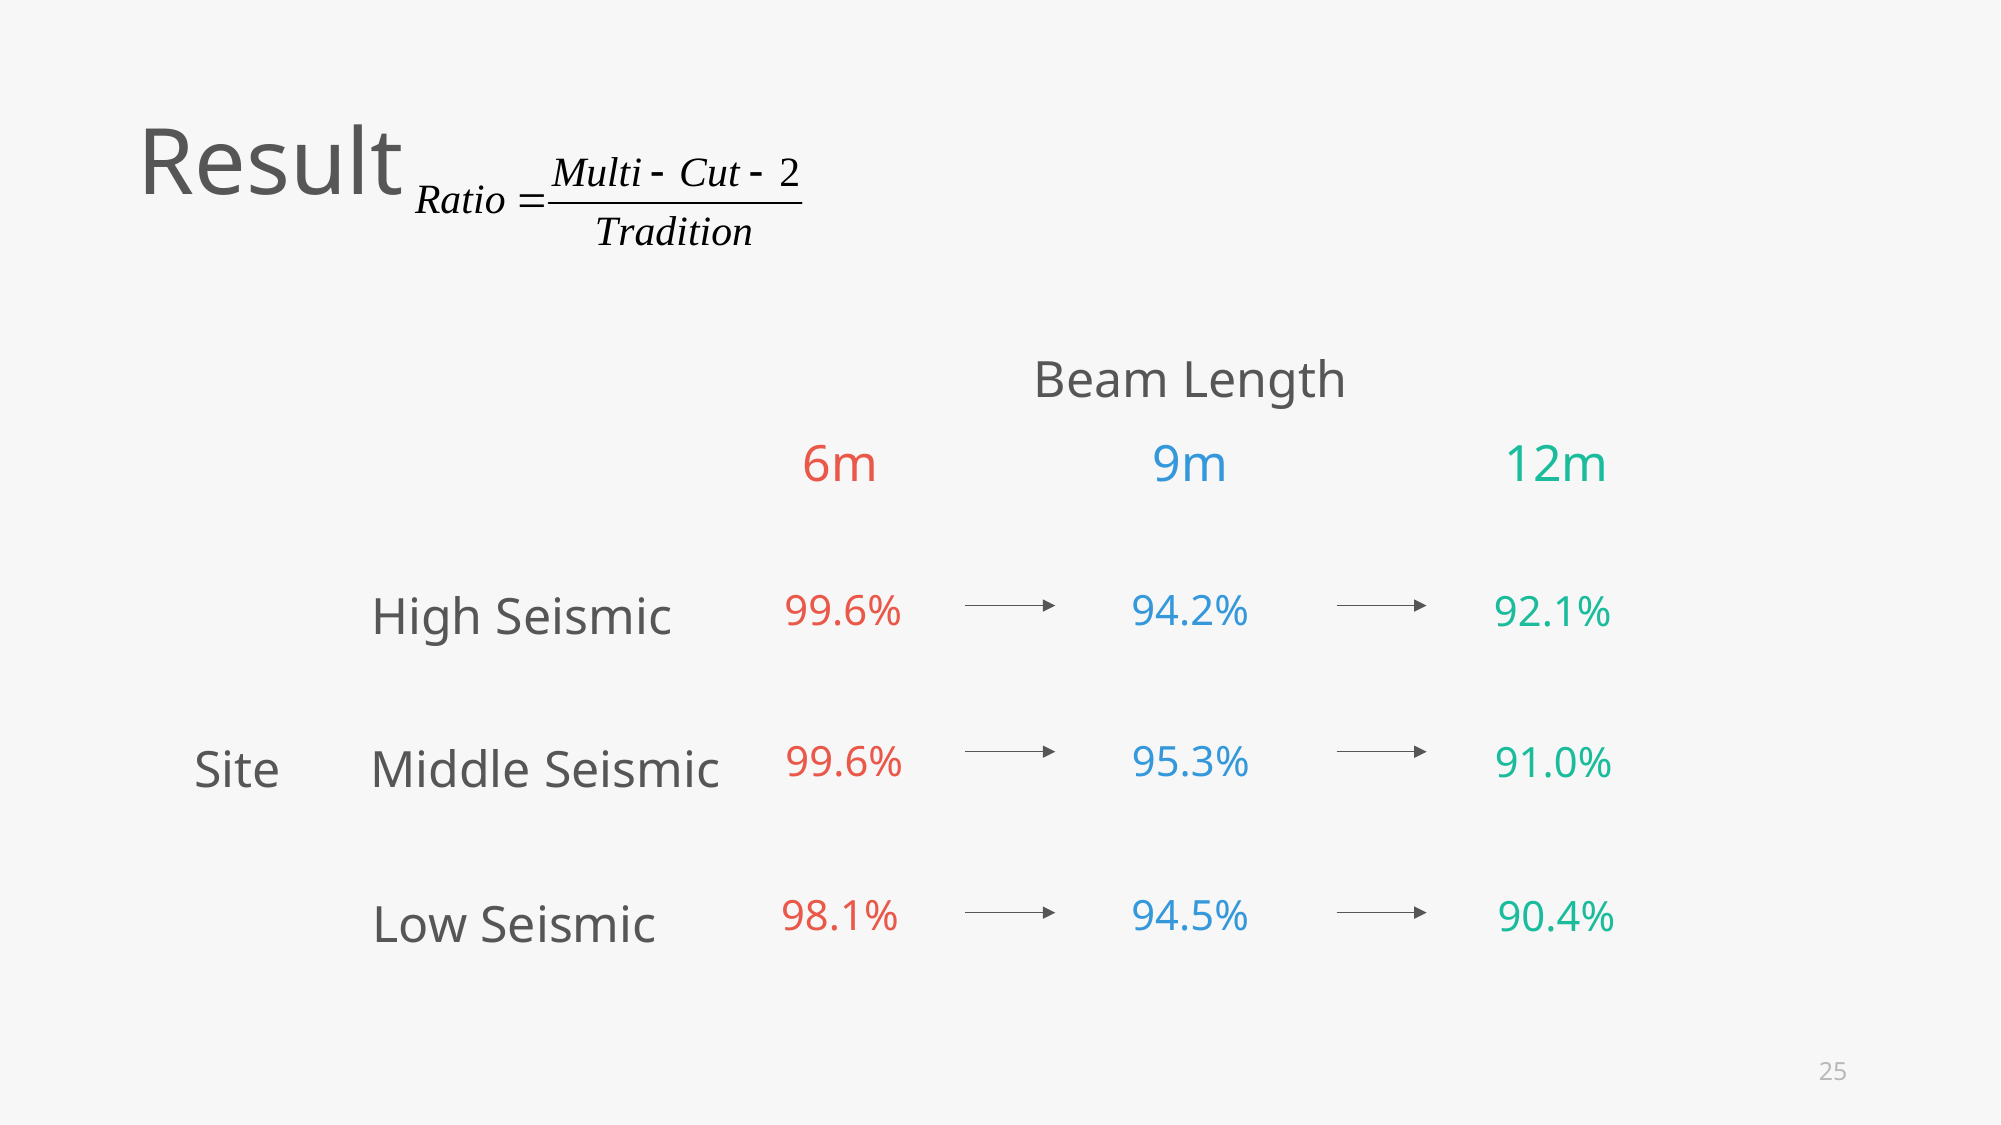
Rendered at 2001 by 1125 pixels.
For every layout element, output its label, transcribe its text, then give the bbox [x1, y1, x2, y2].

text_box 92.1% [1493, 567, 1627, 643]
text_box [410, 150, 807, 251]
text_box 91.0% [1494, 718, 1628, 794]
text_box 94.2% [1131, 566, 1265, 642]
text_box High Seismic [371, 565, 688, 652]
text_box 6m [802, 411, 893, 499]
list Result [137, 108, 873, 224]
slide_number 25 [1412, 1042, 1863, 1103]
text_box 9m [1152, 416, 1243, 499]
text_box 90.4% [1497, 871, 1631, 947]
text_box 95.3% [1131, 717, 1265, 793]
text_box Beam Length [1033, 328, 1363, 416]
text_box 99.6% [785, 717, 919, 793]
text_box 94.5% [1131, 871, 1265, 947]
text_box 99.6% [784, 566, 918, 642]
text_box Middle Seismic [370, 718, 736, 805]
text_box 12m [1504, 411, 1624, 499]
text_box Site [194, 718, 296, 805]
text_box Low Seismic [372, 873, 672, 960]
text_box 98.1% [781, 871, 914, 947]
